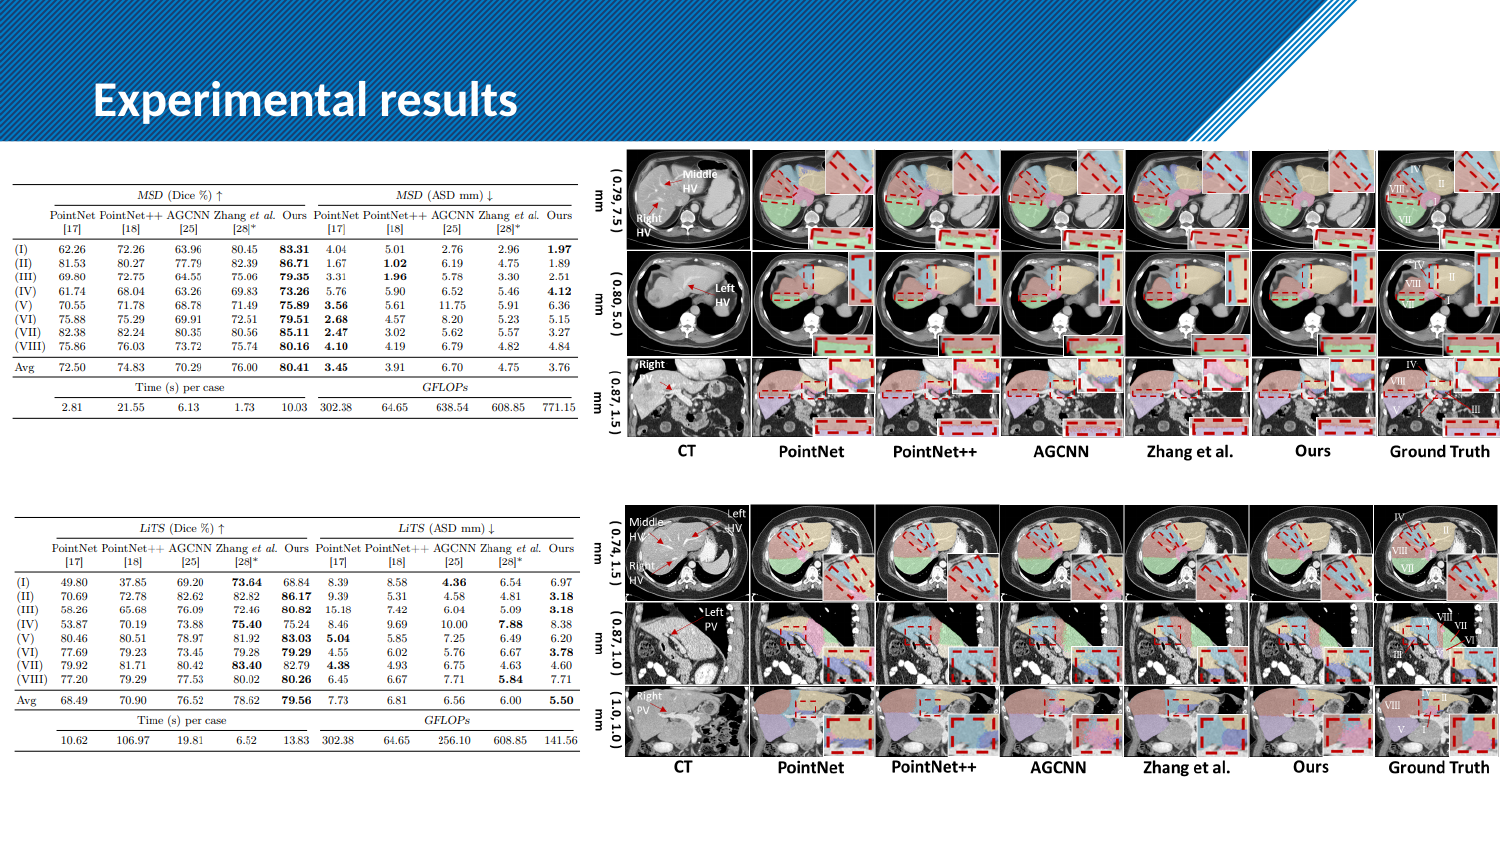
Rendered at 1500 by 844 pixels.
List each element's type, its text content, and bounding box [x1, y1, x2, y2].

title Experimental results [92, 0, 1178, 141]
picture [0, 0, 1500, 809]
